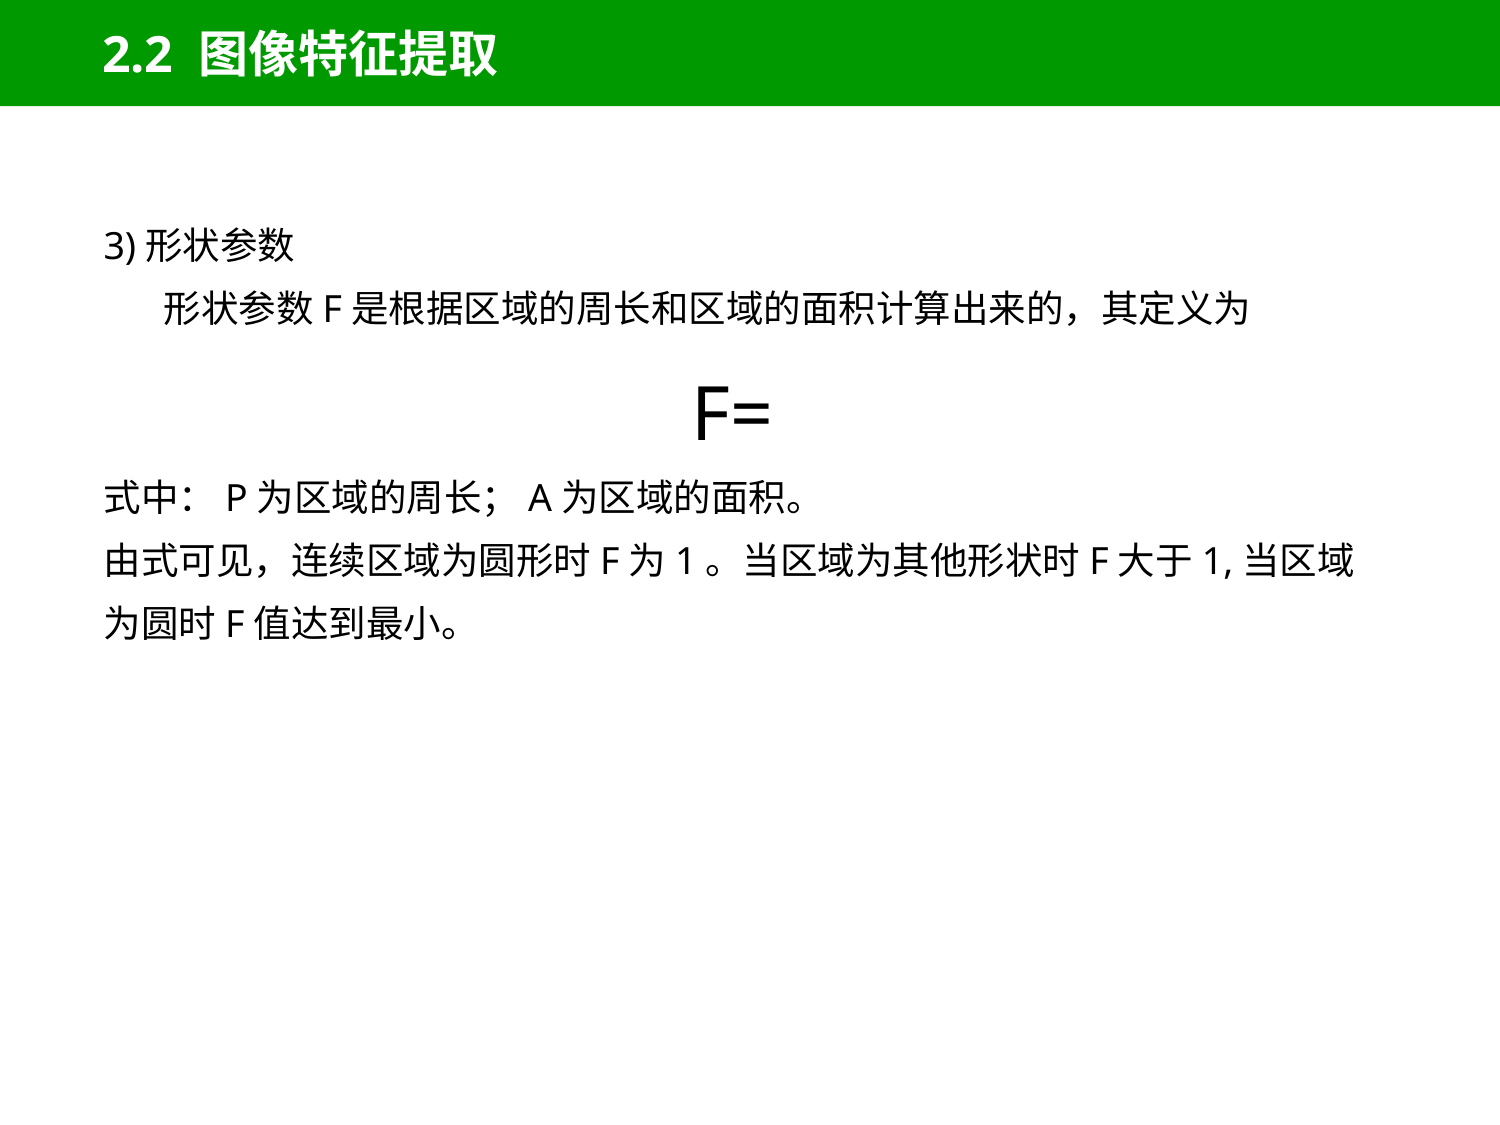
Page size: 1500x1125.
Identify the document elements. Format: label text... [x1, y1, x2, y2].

title 2.2 图像特征提取 [86, 0, 1007, 106]
